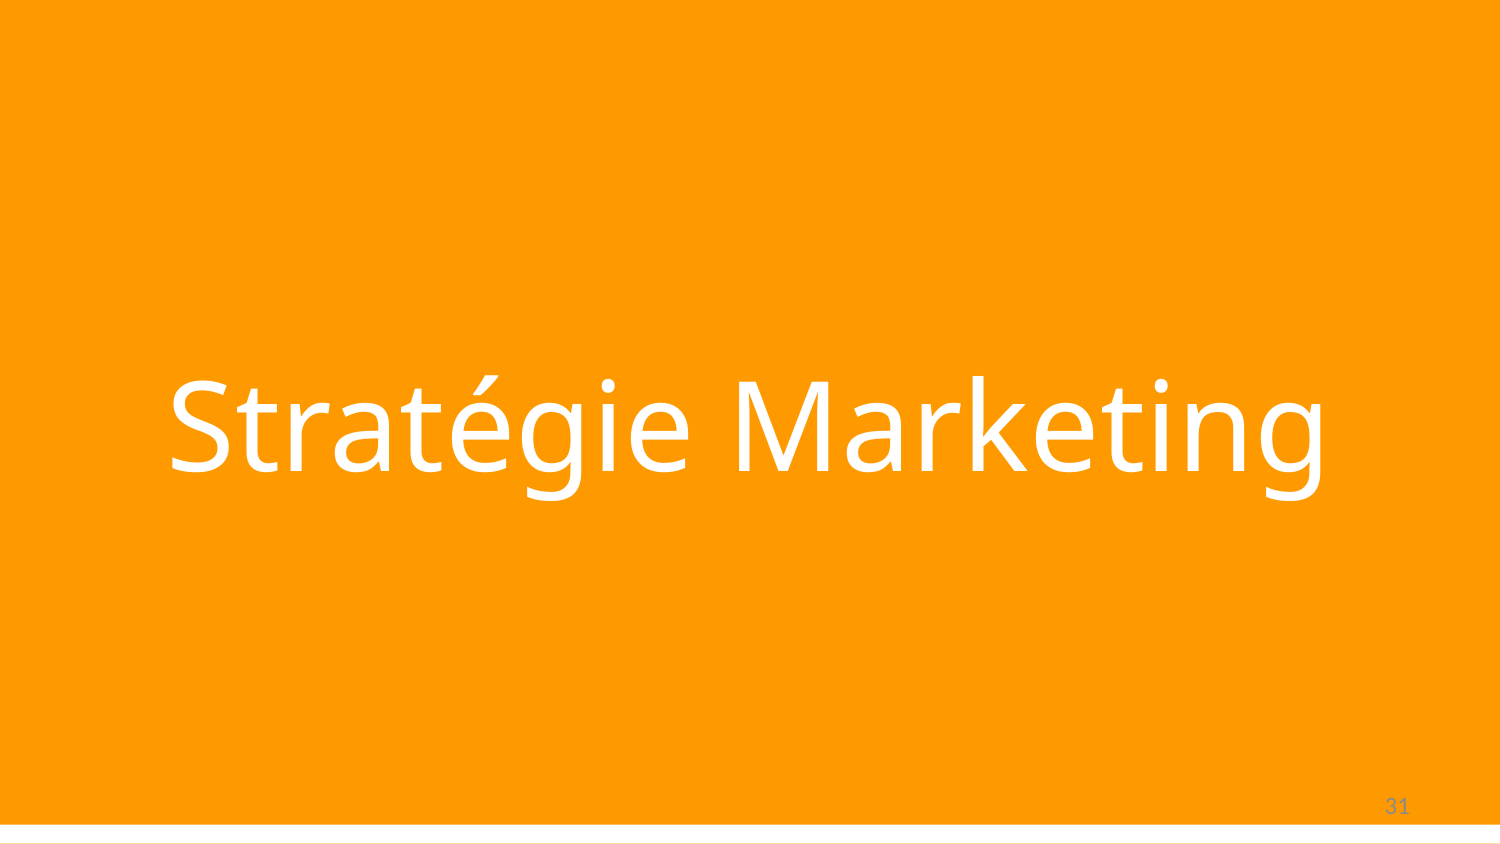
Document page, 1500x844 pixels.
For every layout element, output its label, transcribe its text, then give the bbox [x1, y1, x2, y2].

text_box [0, 822, 1500, 844]
slide_number 31 [1074, 782, 1425, 822]
text_box Stratégie Marketing [0, 0, 1500, 822]
